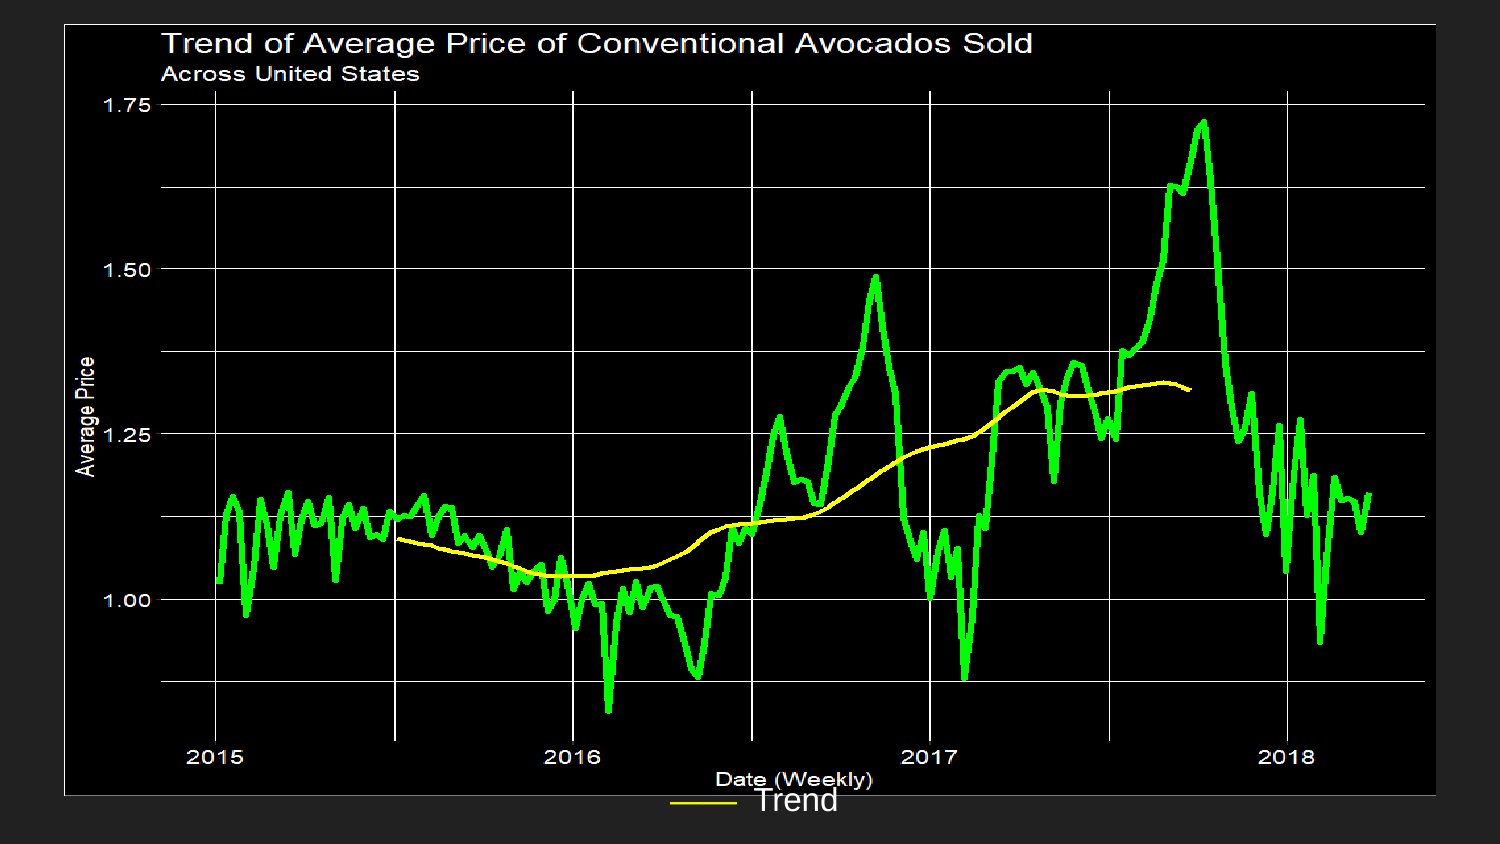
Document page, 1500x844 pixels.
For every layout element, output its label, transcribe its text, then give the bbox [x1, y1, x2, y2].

text_box —— Trend [566, 805, 934, 844]
picture [64, 24, 1436, 797]
